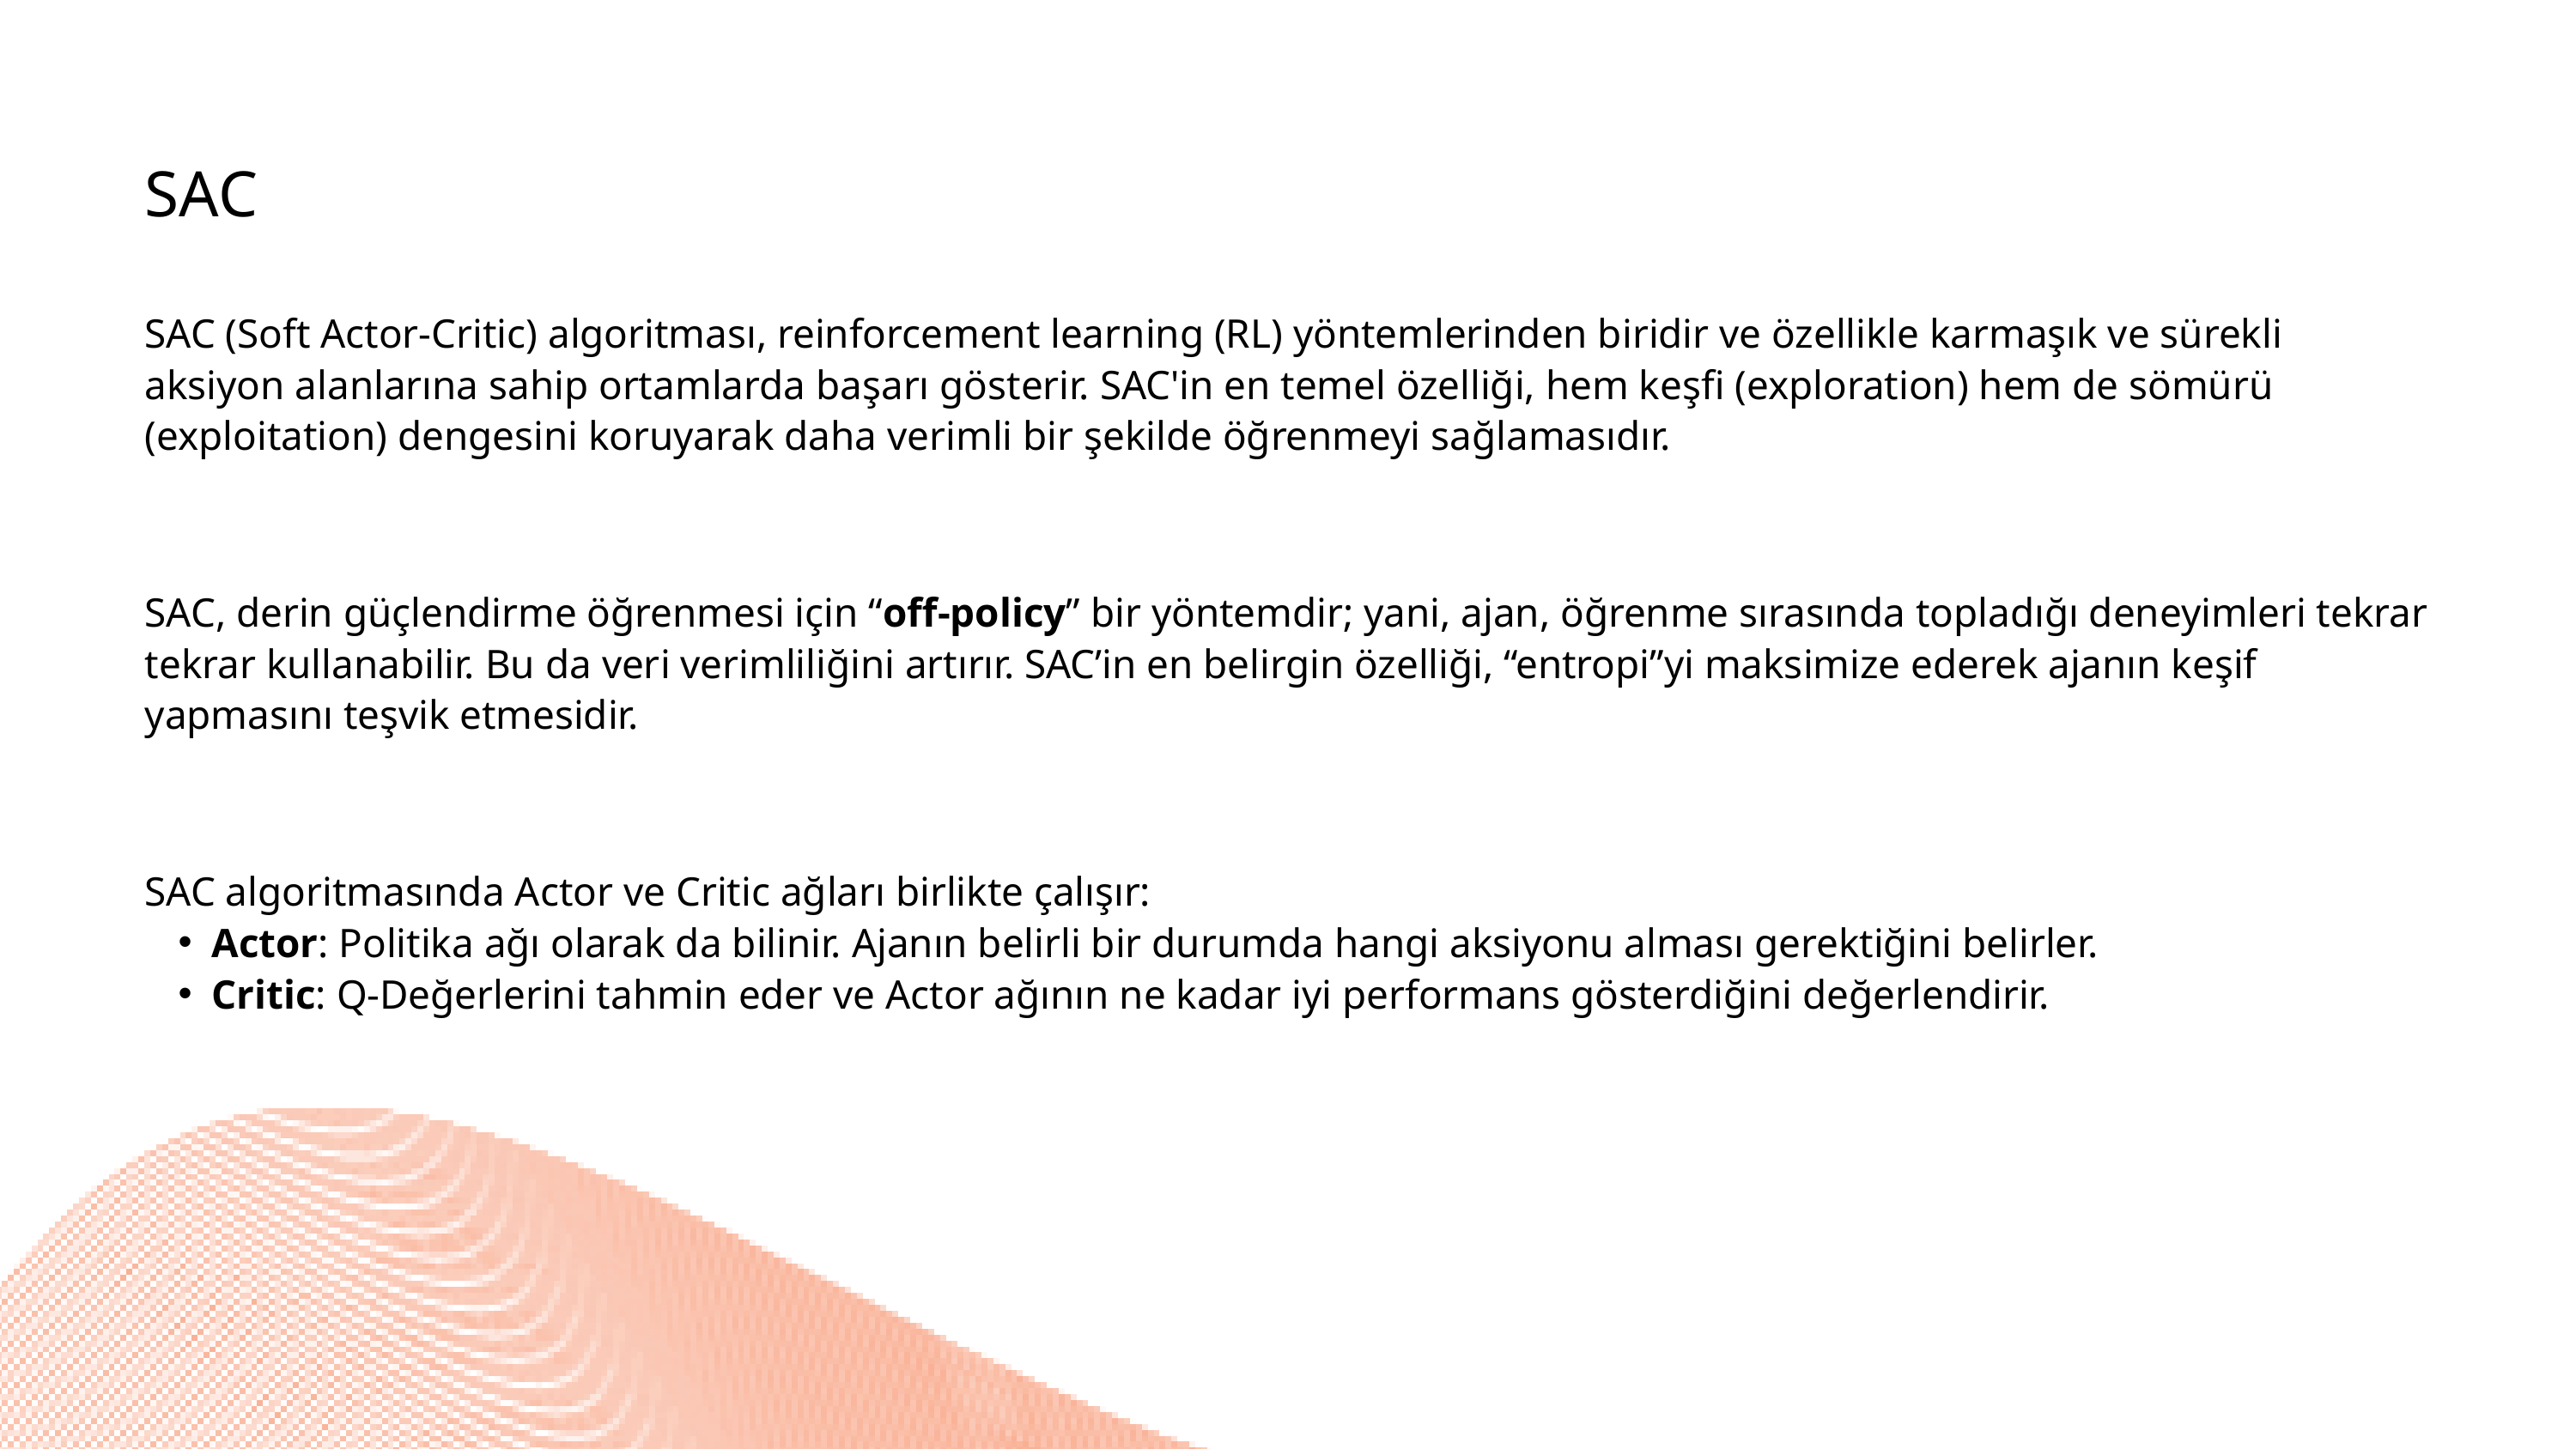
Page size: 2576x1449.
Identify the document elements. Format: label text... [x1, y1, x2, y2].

text_box [0, 1091, 2576, 1449]
text_box SAC algoritmasında Actor ve Critic ağları birlikte çalışır: Actor: Politika ağı olarak da bilinir. Ajanın belirli bir durumda hangi aksiyonu alması gerektiğini belirler. Critic: Q-Değerlerini tahmin eder ve Actor ağının ne kadar iyi performans gösterdiğini değerlendirir. [144, 863, 2432, 1017]
text_box SAC [144, 154, 868, 230]
text_box SAC, derin güçlendirme öğrenmesi için “off-policy” bir yöntemdir; yani, ajan, öğrenme sırasında topladığı deneyimleri tekrar tekrar kullanabilir. Bu da veri verimliliğini artırır. SAC’in en belirgin özelliği, “entropi”yi maksimize ederek ajanın keşif yapmasını teşvik etmesidir. [144, 584, 2432, 737]
text_box SAC (Soft Actor-Critic) algoritması, reinforcement learning (RL) yöntemlerinden biridir ve özellikle karmaşık ve sürekli aksiyon alanlarına sahip ortamlarda başarı gösterir. SAC'in en temel özelliği, hem keşfi (exploration) hem de sömürü (exploitation) dengesini koruyarak daha verimli bir şekilde öğrenmeyi sağlamasıdır. [144, 305, 2432, 458]
